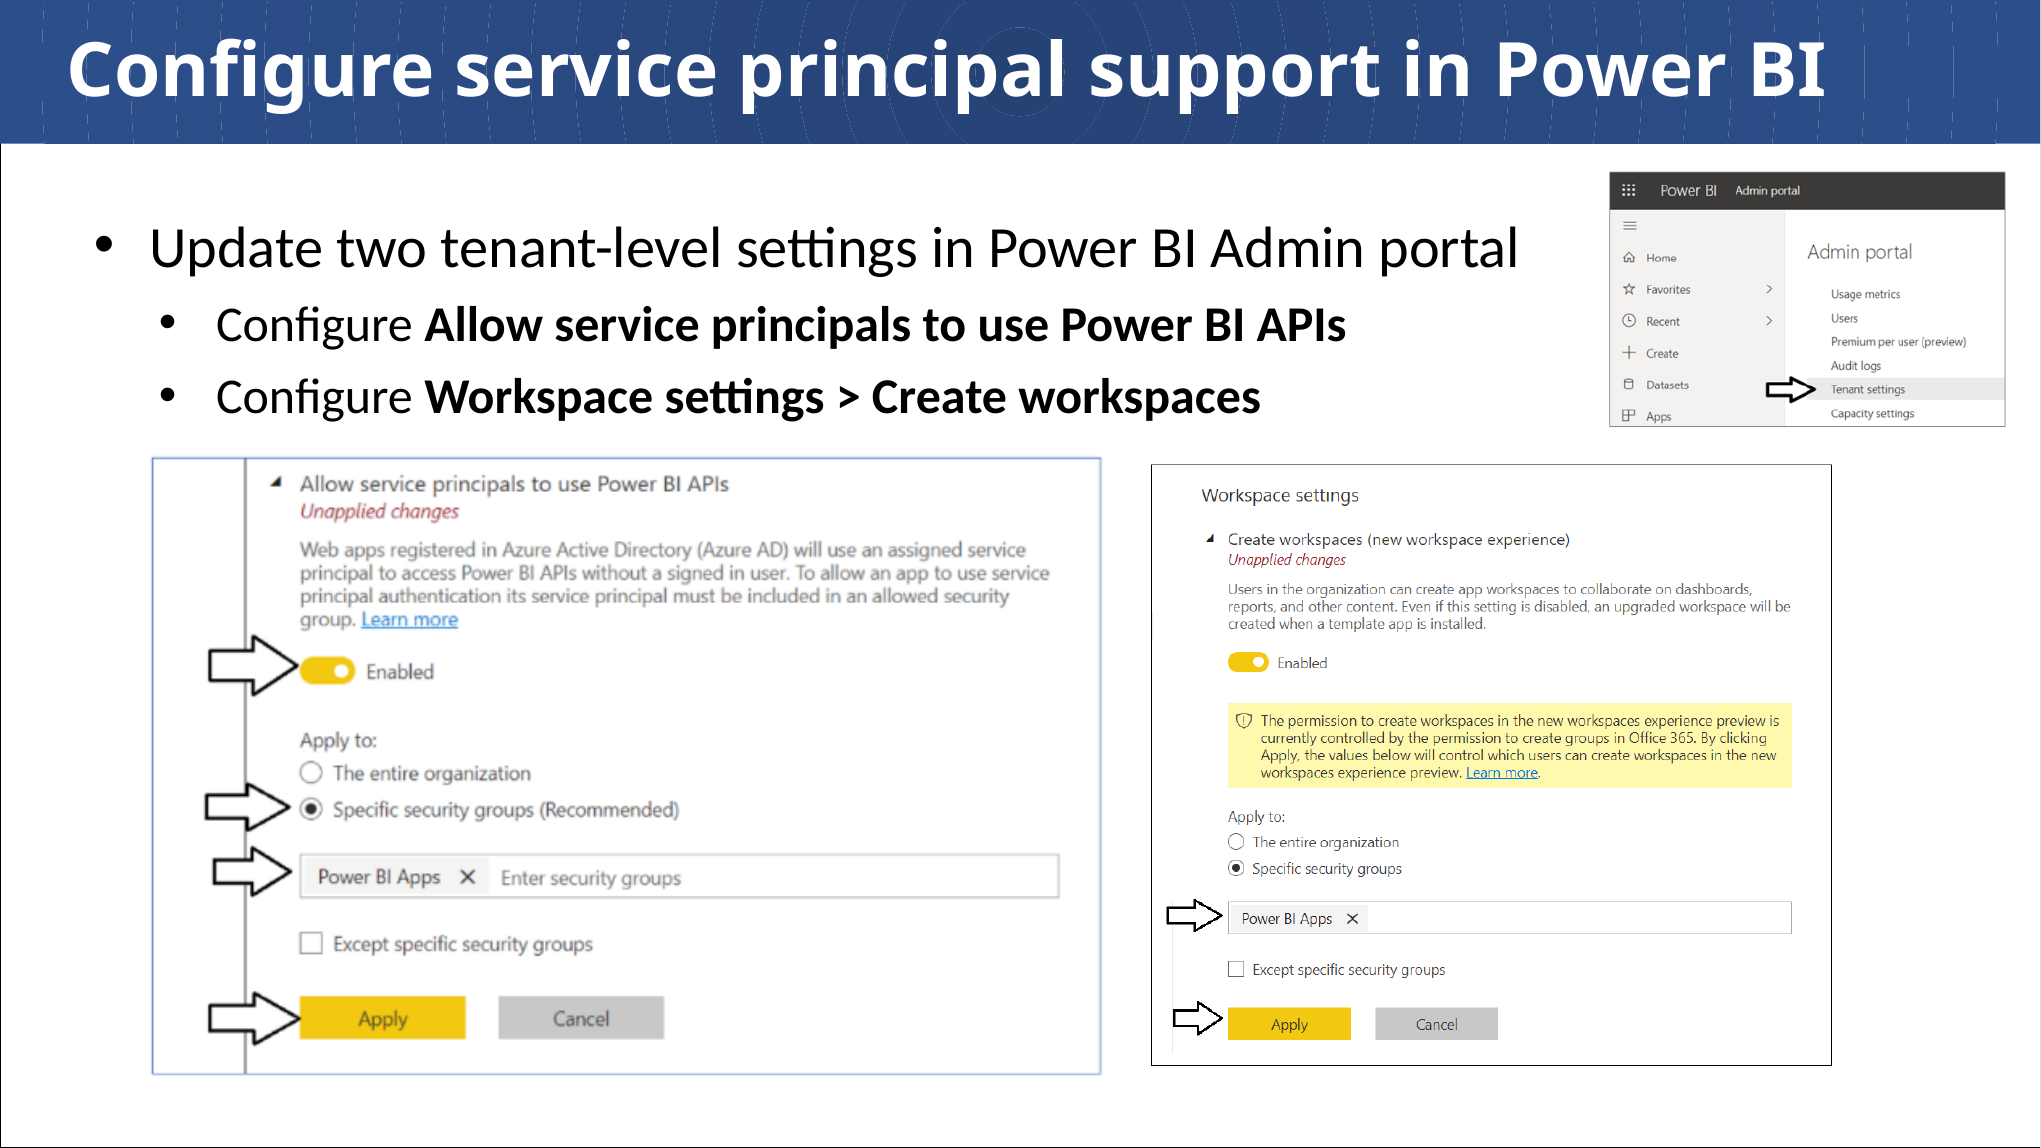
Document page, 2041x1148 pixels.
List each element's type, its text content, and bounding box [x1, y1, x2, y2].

list Update two tenant-level settings in Power BI Admin portal Configure Allow service principals to use Power BI APIs Configure Workspace settings > Create workspaces [79, 201, 1597, 419]
title Configure service principal support in Power BI [51, 31, 1988, 113]
picture [136, 445, 1115, 1090]
picture [1597, 161, 2016, 435]
picture [1138, 451, 1843, 1072]
